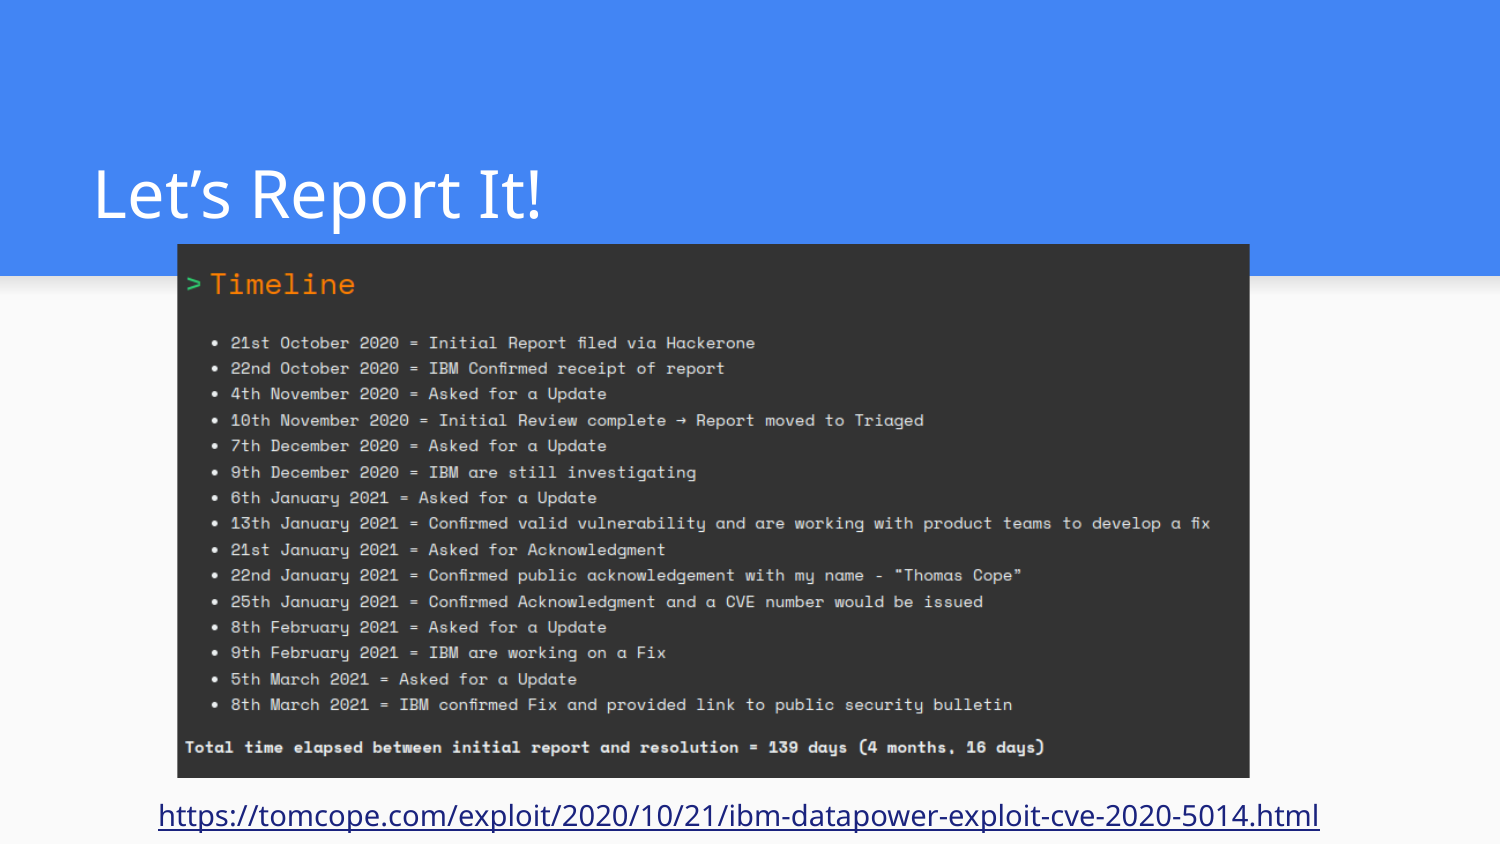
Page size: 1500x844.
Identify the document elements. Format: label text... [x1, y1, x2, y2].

picture [177, 243, 1250, 778]
text_box https://tomcope.com/exploit/2020/10/21/ibm-datapower-exploit-cve-2020-5014.html [143, 782, 1349, 844]
title Let’s Report It! [77, 121, 1427, 248]
